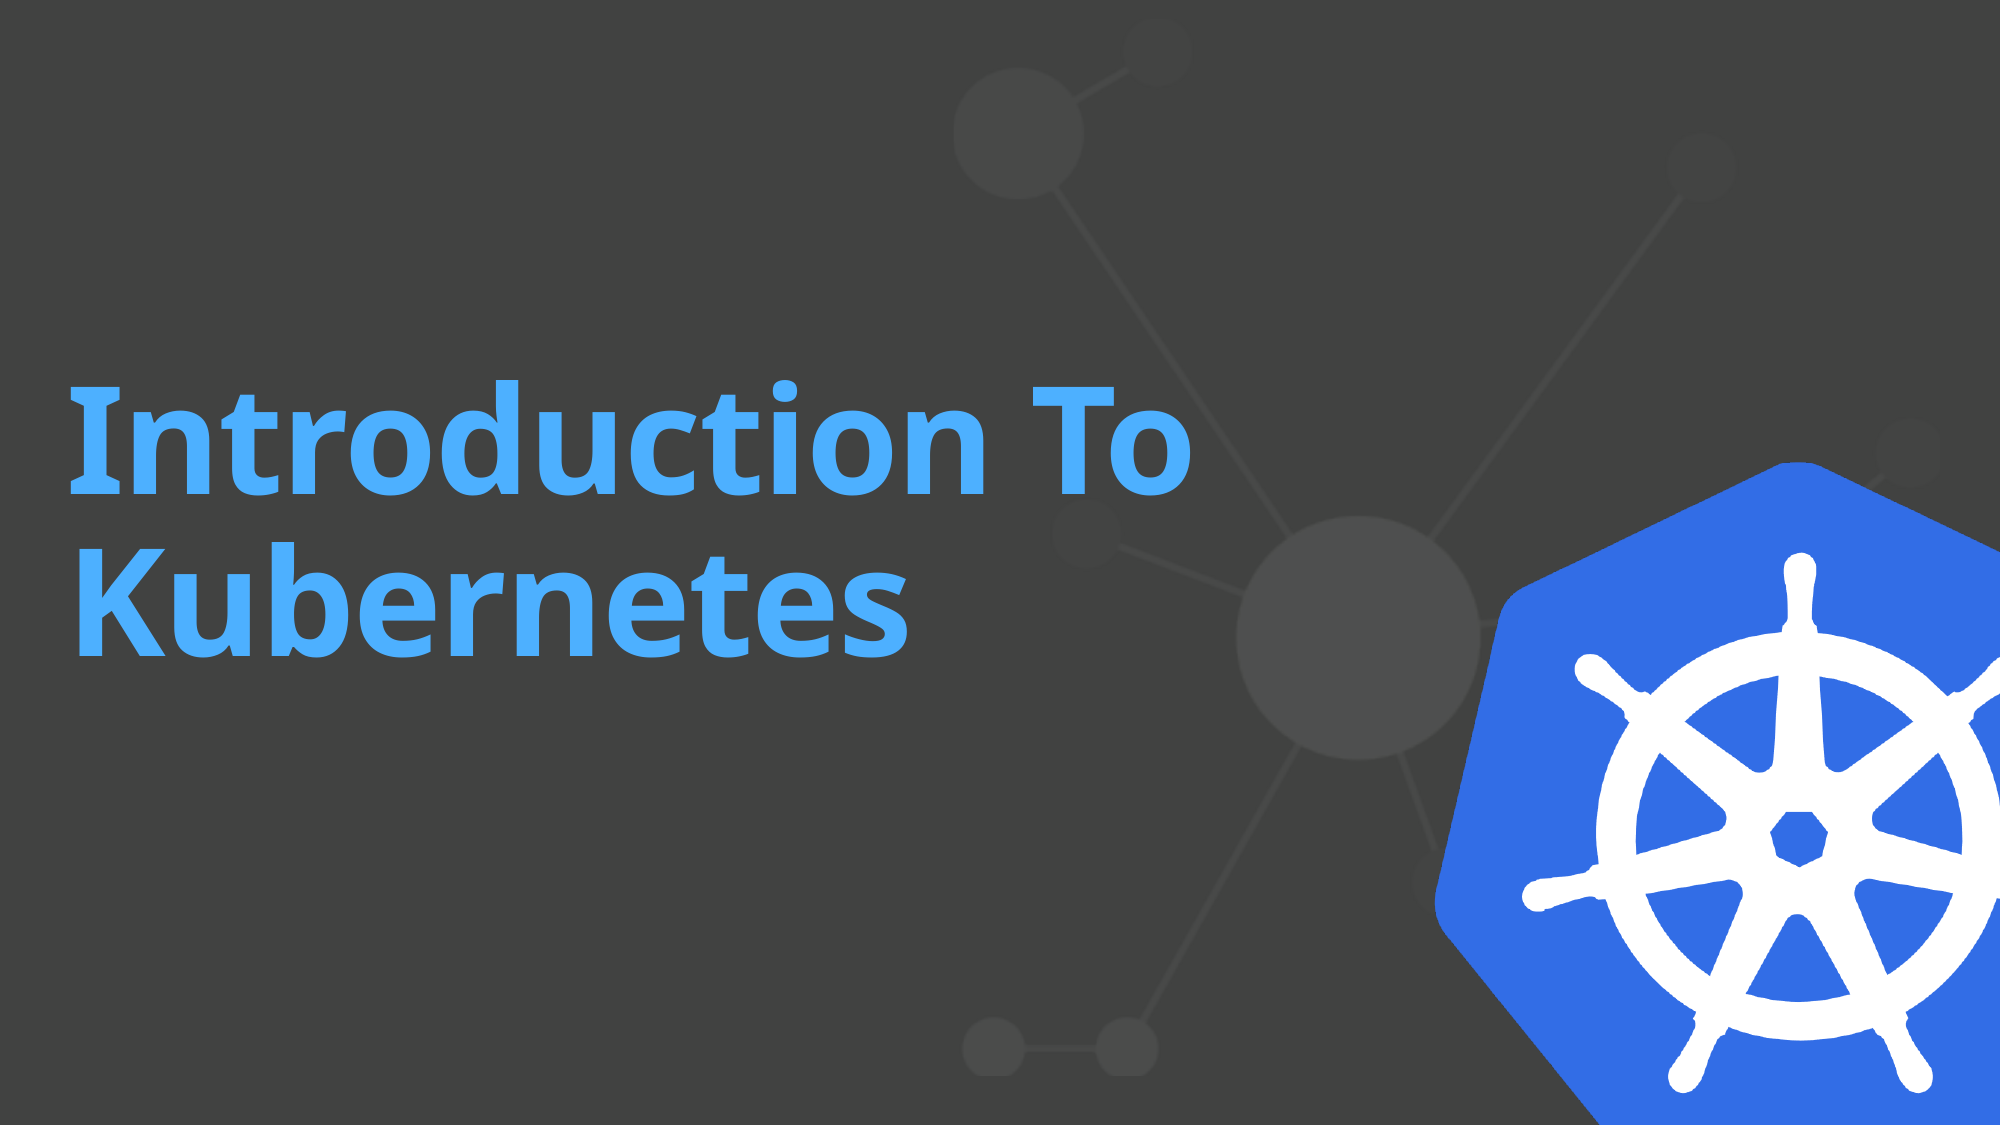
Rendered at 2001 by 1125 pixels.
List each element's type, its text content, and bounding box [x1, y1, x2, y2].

title Introduction To Kubernetes [66, 364, 1575, 768]
picture [1427, 442, 2000, 1125]
